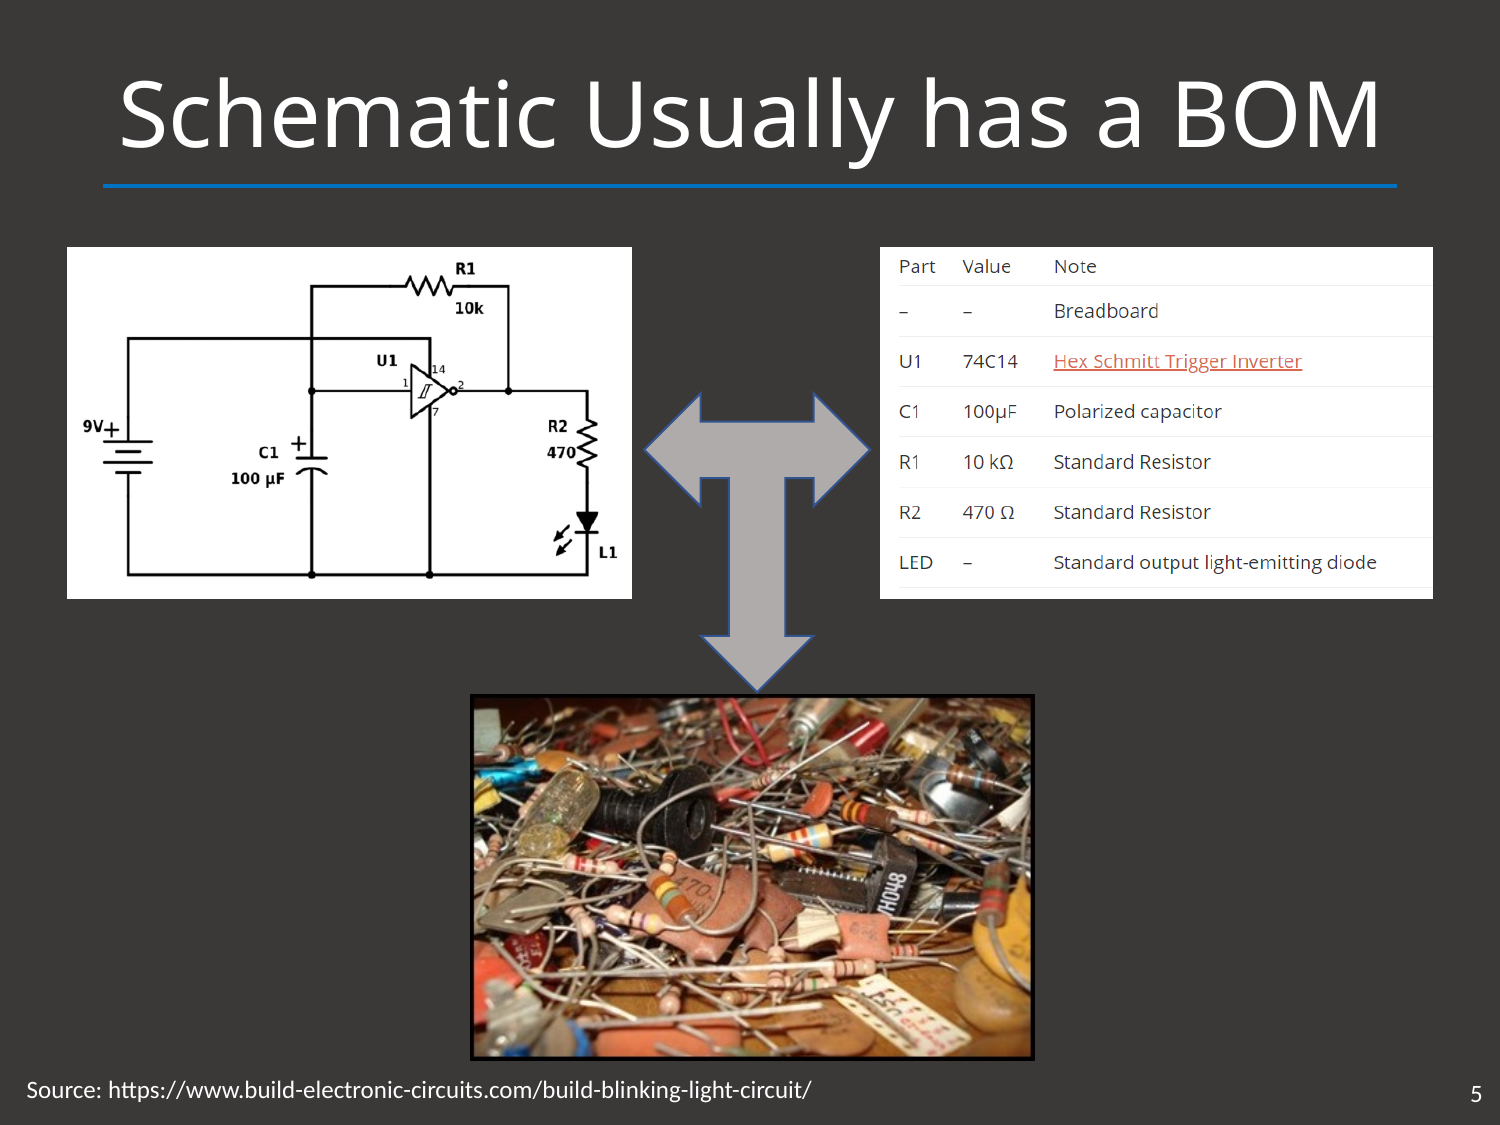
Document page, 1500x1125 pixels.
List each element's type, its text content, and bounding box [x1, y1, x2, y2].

title Schematic Usually has a BOM [71, 36, 1433, 200]
slide_number 5 [1160, 1062, 1498, 1123]
picture [880, 247, 1433, 599]
picture [470, 694, 1035, 1061]
text_box [642, 390, 872, 694]
picture [67, 247, 632, 599]
text_box Source: https://www.build-electronic-circuits.com/build-blinking-light-circuit/ [11, 1065, 1266, 1111]
